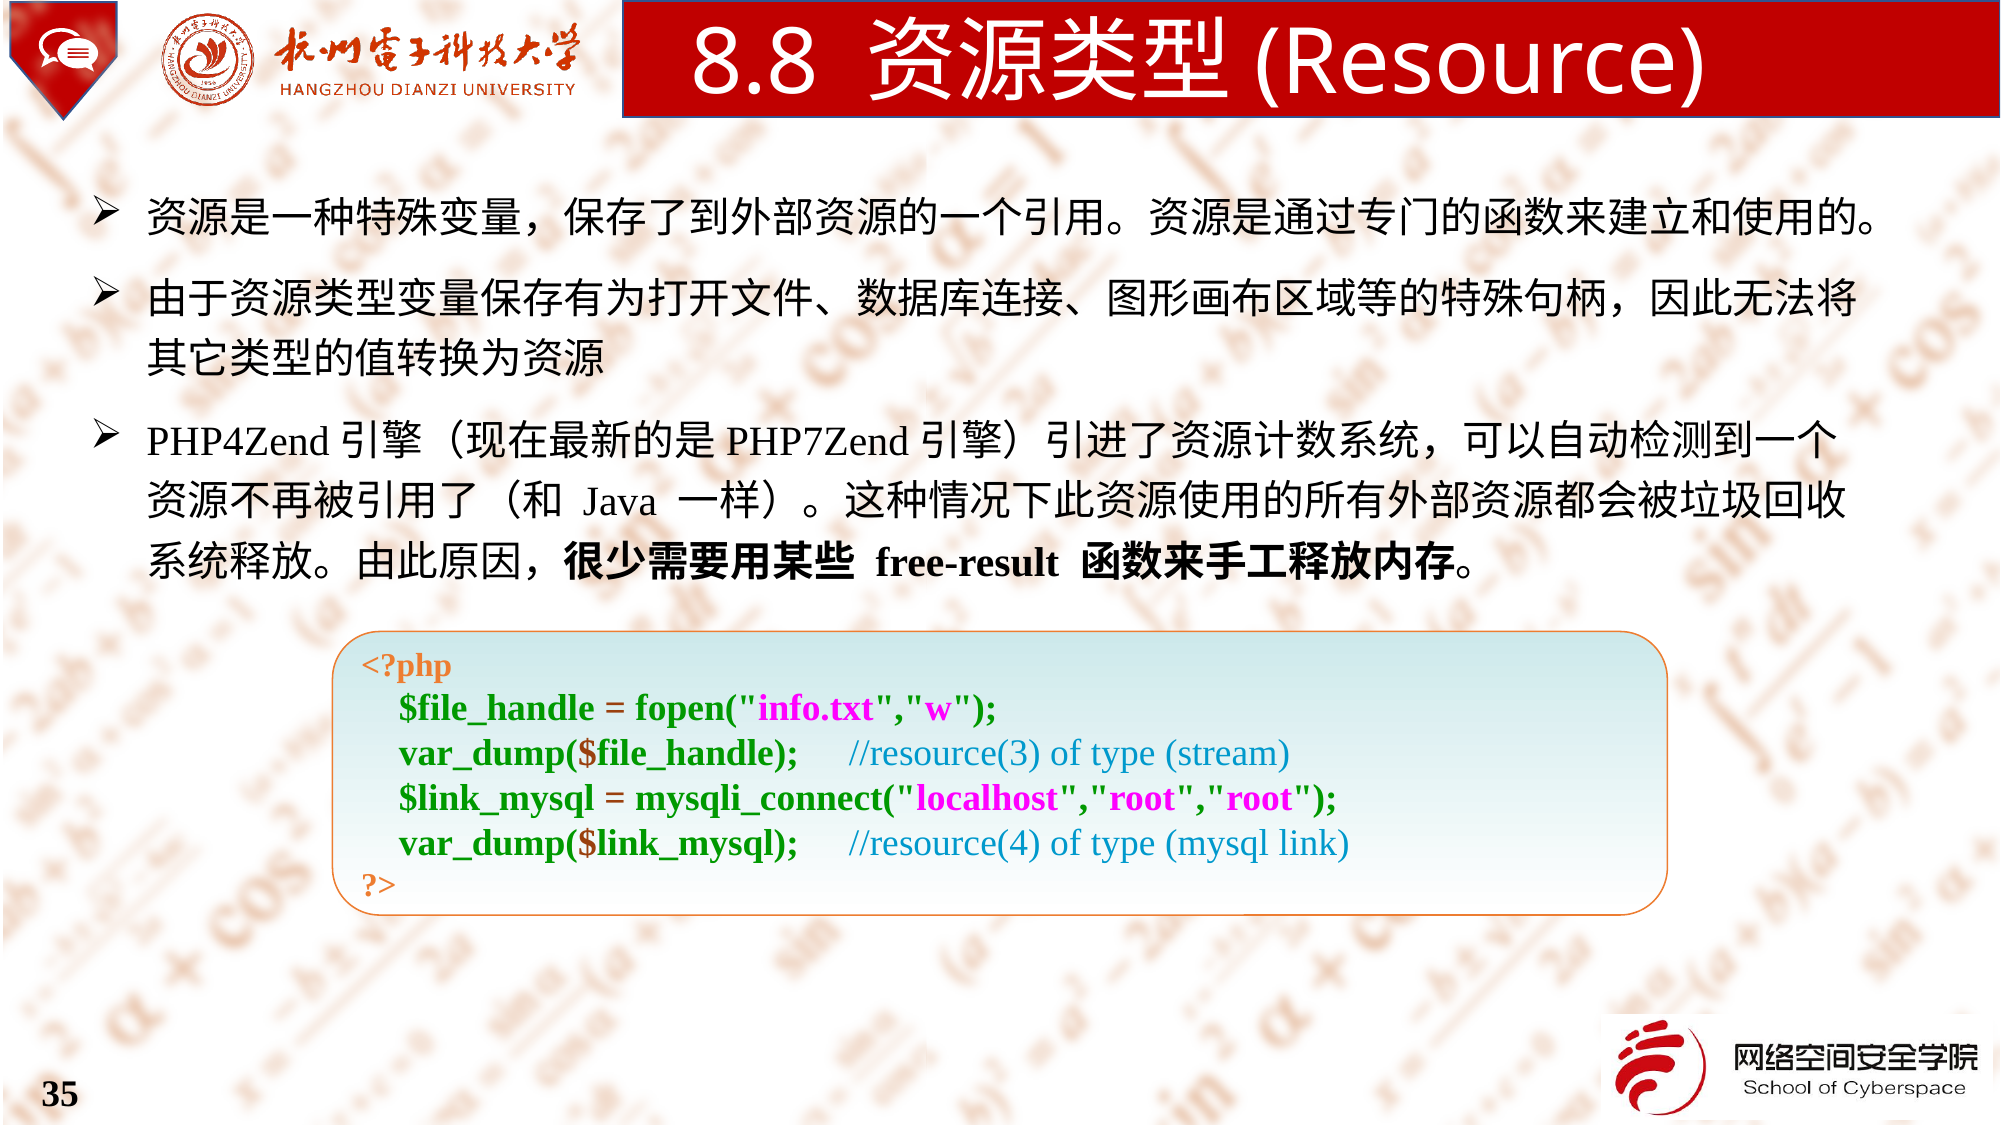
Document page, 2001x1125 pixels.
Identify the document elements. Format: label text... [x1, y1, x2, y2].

text_box 资源是一种特殊变量，保存了到外部资源的一个引用。资源是通过专门的函数来建立和使用的。 由于资源类型变量保存有为打开文件、数据库连接、图形画布区域等的特殊句柄，因此无法将其它类型的值转换为资源 PHP4Zend引擎（现在最新的是PHP7Zend引擎）引进了资源计数系统，可以自动检测到一个资源不再被引用了（和 Java 一样）。这种情况下此资源使用的所有外部资源都会被垃圾回收系统释放。由此原因，很少需要用某些 free-result 函数来手工释放内存。 [75, 172, 1879, 916]
picture [155, 10, 591, 108]
slide_number 35 [26, 1061, 477, 1122]
text_box 8.8 资源类型(Resource) [674, 17, 1861, 97]
picture [1601, 1014, 1993, 1120]
text_box <?php $file_handle = fopen("info.txt","w"); var_dump($file_handle); //resource(3) of type (stream) $link_mysql = mysqli_connect("localhost","root","root"); var_dump($link_mysql); //resource(4) of type (mysql link) ?> [332, 631, 1668, 916]
